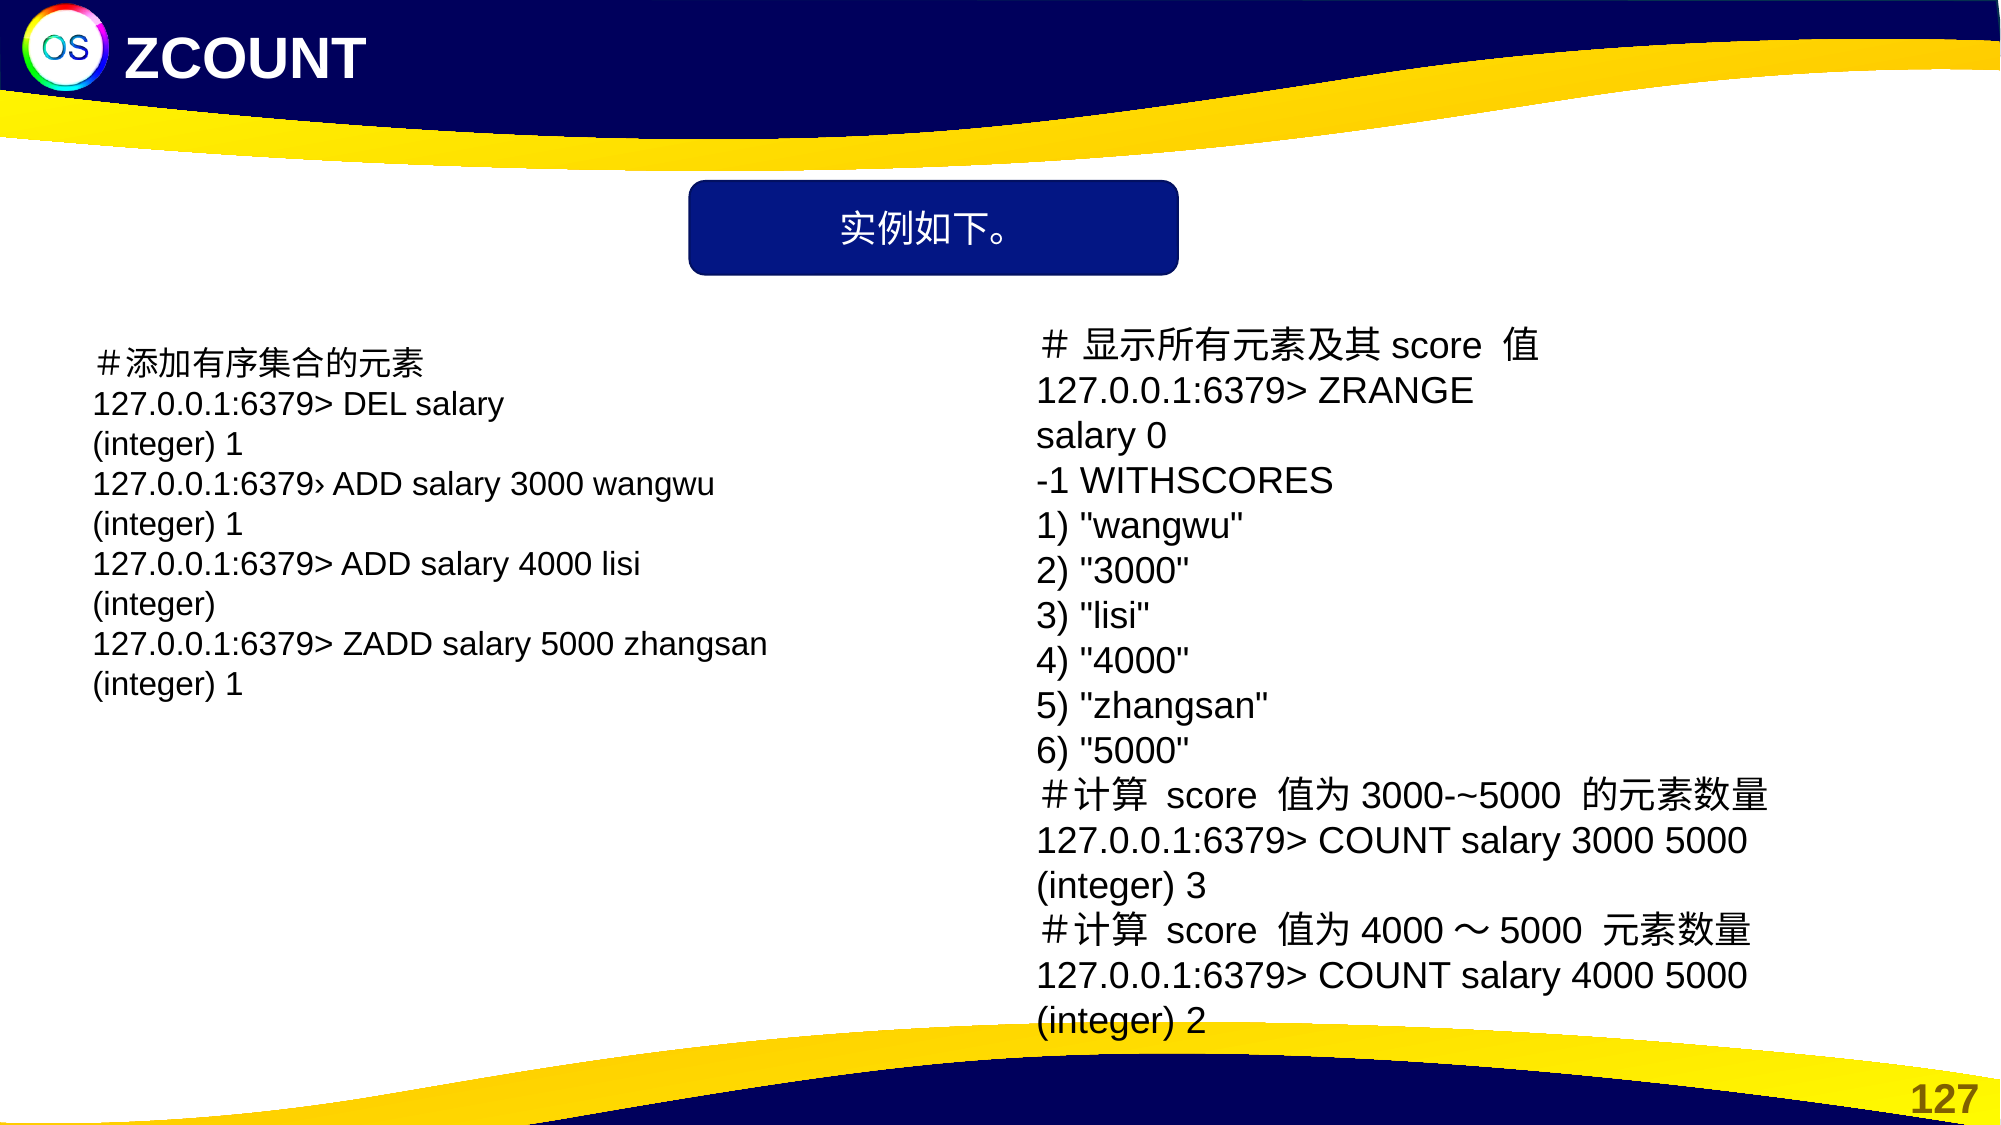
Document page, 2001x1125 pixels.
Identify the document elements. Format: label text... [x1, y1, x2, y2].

text_box ＃ 显示所有元素及其score 值 127.0.0.1:6379> ZRANGE salary 0 -1 WITHSCORES 1) "wangwu" 2) "3000" 3) "lisi" 4) "4000" 5) "zhangsan" 6) "5000" ＃计算 score 值为3000-~5000 的元素数量 127.0.0.1:6379> COUNT salary 3000 5000 (integer) 3 ＃计算 score 值为4000～5000 元素数量 127.0.0.1:6379> COUNT salary 4000 5000 (integer) 2 [1021, 313, 2000, 1049]
text_box 实例如下。 [688, 179, 1179, 276]
text_box ZCOUNT [109, 12, 1263, 98]
picture [22, 3, 109, 91]
text_box ＃添加有序集合的元素 127.0.0.1:6379> DEL salary (integer) 1 127.0.0.1:6379› ADD salary 3000 wangwu (integer) 1 127.0.0.1:6379> ADD salary 4000 lisi (integer) 127.0.0.1:6379> ZADD salary 5000 zhangsan (integer) 1 [77, 335, 917, 710]
